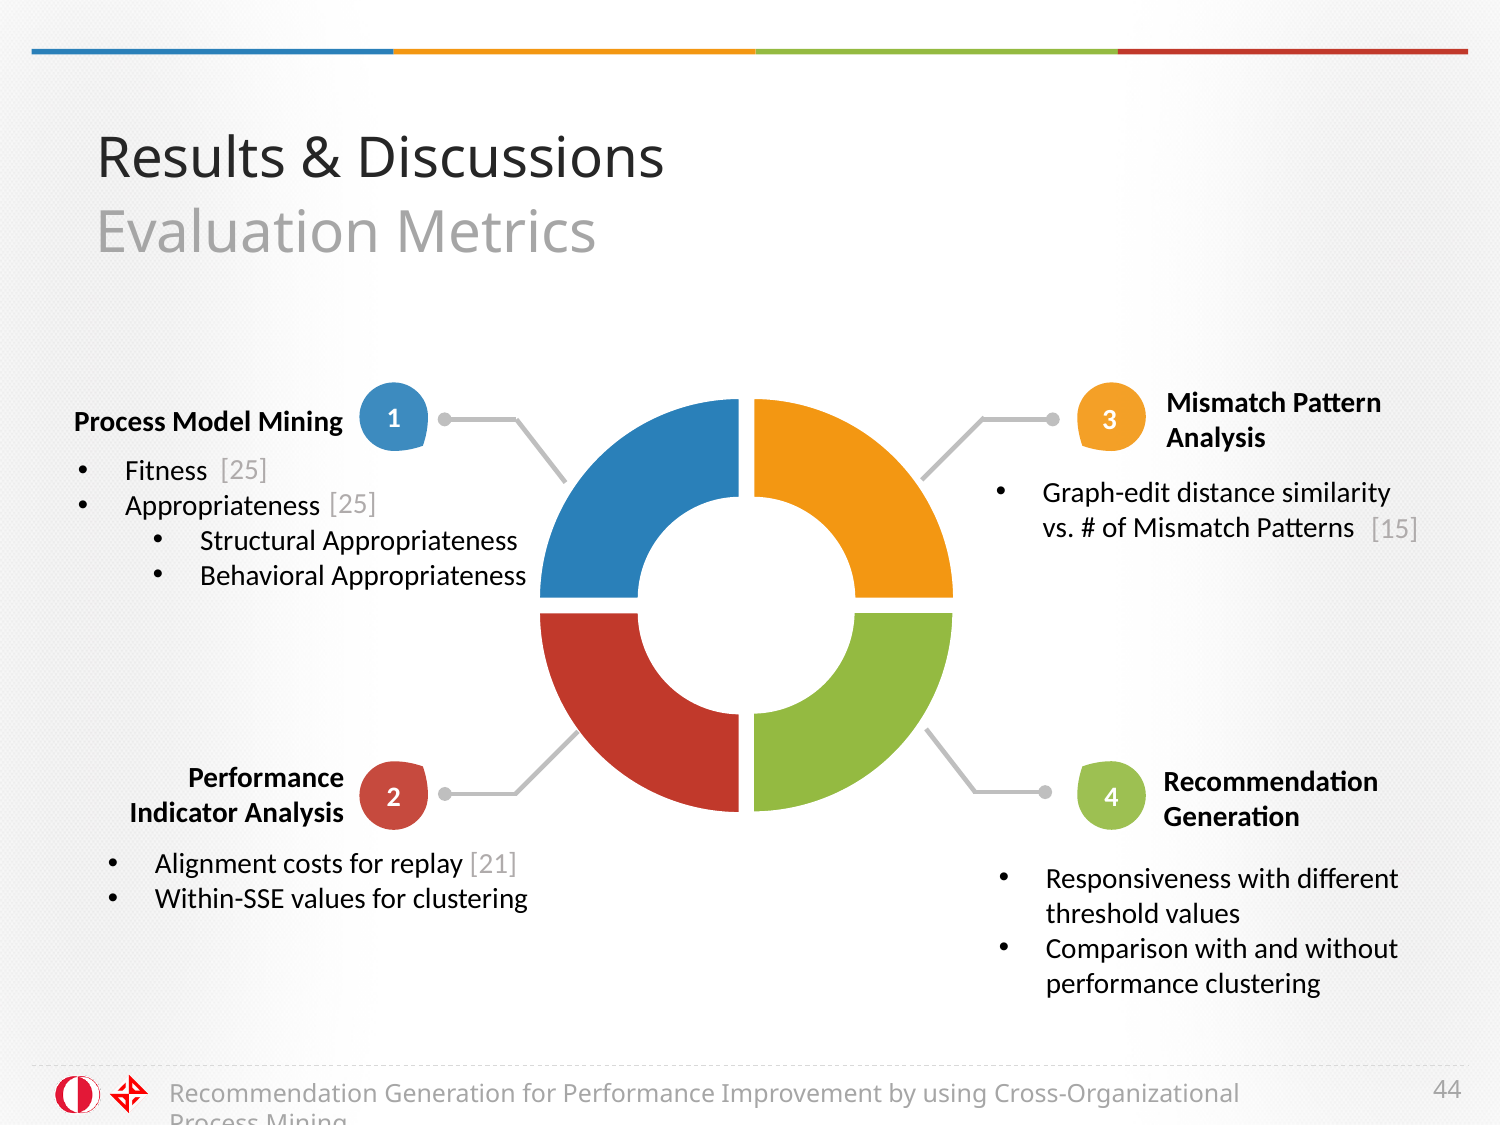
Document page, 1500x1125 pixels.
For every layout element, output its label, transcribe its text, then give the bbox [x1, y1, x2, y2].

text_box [57, 376, 1467, 1009]
picture [0, 0, 1500, 1125]
picture [174, 1116, 181, 1123]
text_box Results & Discussions [81, 114, 1500, 187]
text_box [31, 48, 1469, 55]
text_box Evaluation Metrics [80, 187, 1500, 272]
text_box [31, 1065, 1477, 1116]
picture [272, 1116, 281, 1125]
picture [179, 1116, 267, 1125]
text_box [15] [1467, 502, 1477, 553]
